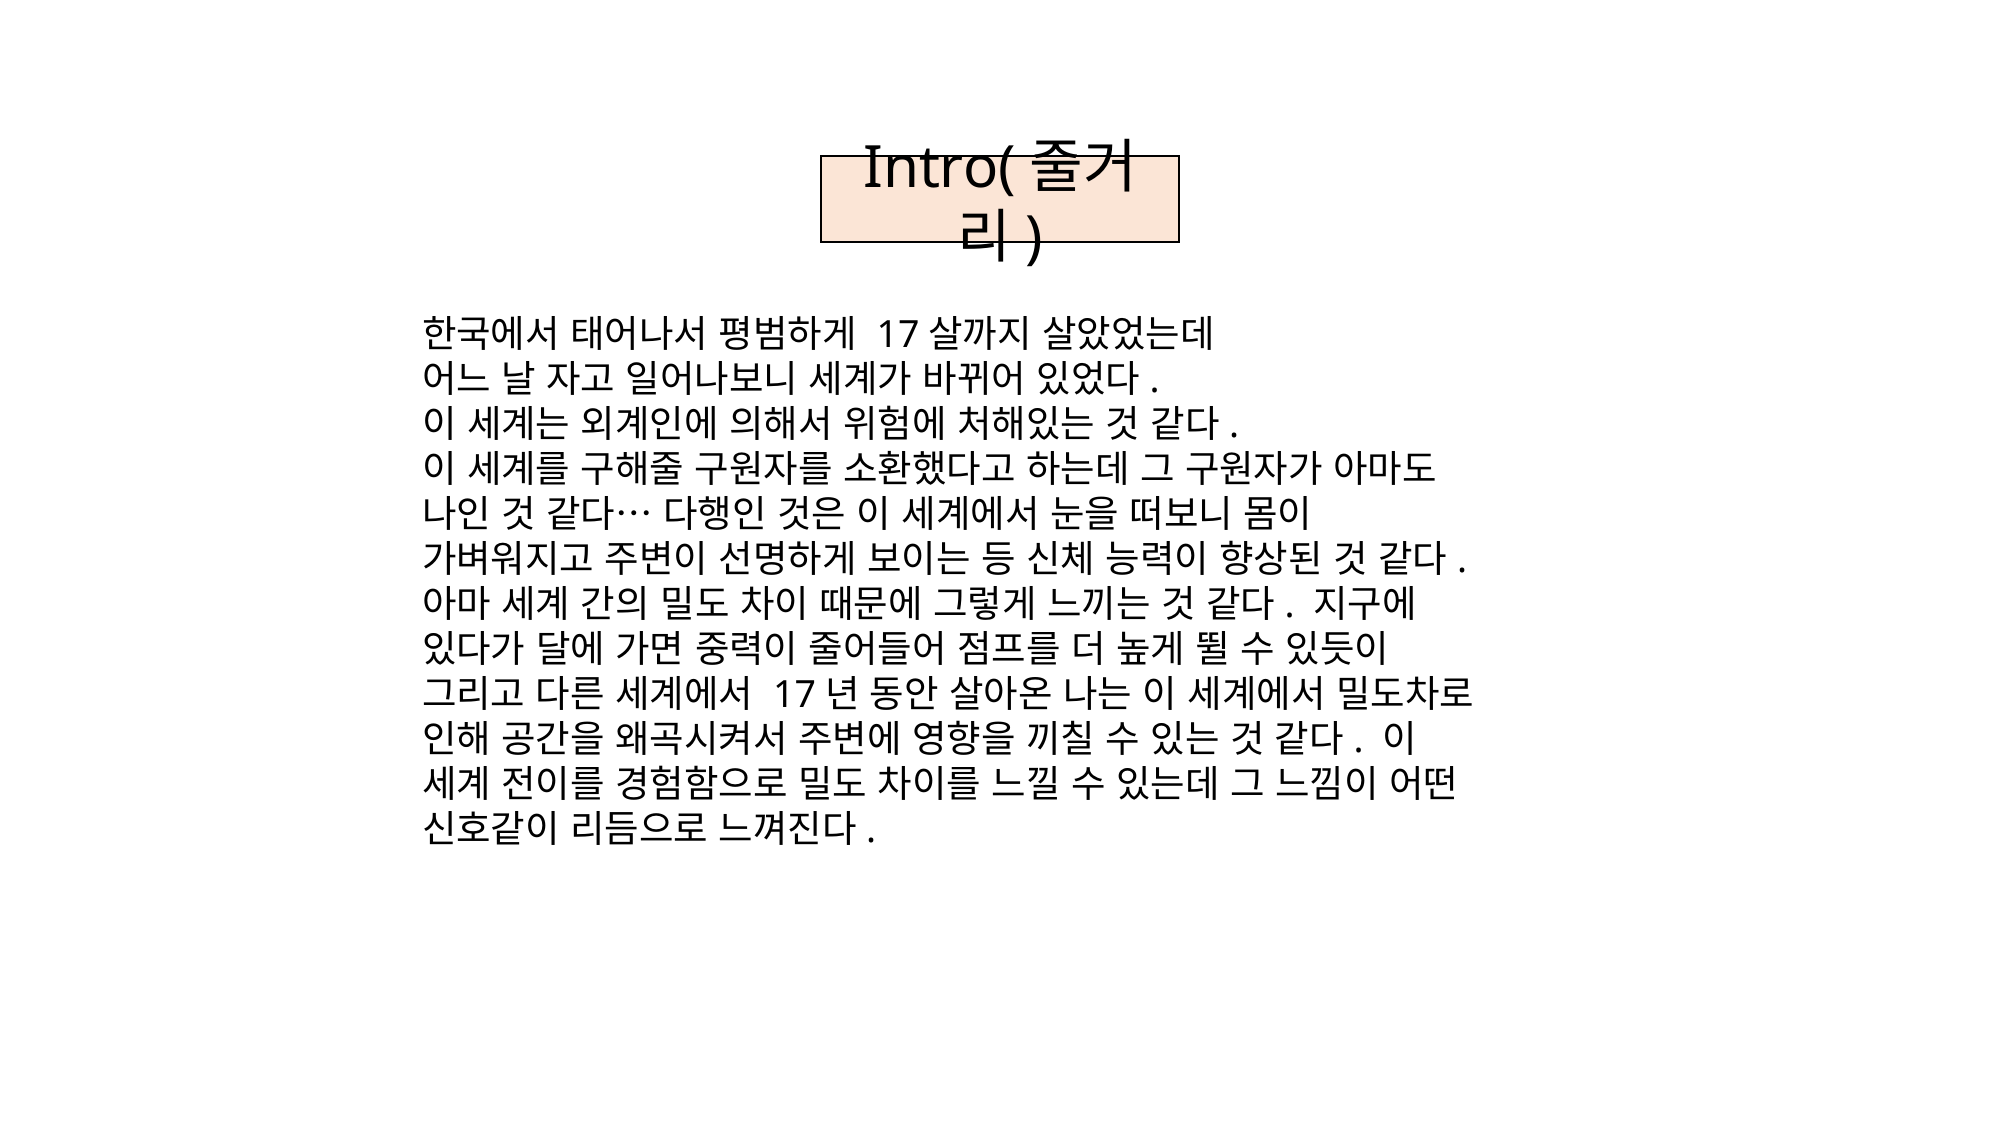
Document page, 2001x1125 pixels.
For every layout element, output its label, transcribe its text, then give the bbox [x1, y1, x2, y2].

text_box Intro(줄거리) [820, 155, 1180, 243]
text_box 한국에서 태어나서 평범하게 17살까지 살았었는데 어느 날 자고 일어나보니 세계가 바뀌어 있었다. 이 세계는 외계인에 의해서 위험에 처해있는 것 같다. 이 세계를 구해줄 구원자를 소환했다고 하는데 그 구원자가 아마도 나인 것 같다… 다행인 것은 이 세계에서 눈을 떠보니 몸이 가벼워지고 주변이 선명하게 보이는 등 신체 능력이 향상된 것 같다. 아마 세계 간의 밀도 차이 때문에 그렇게 느끼는 것 같다. 지구에 있다가 달에 가면 중력이 줄어들어 점프를 더 높게 뛸 수 있듯이 그리고 다른 세계에서 17년 동안 살아온 나는 이 세계에서 밀도차로 인해 공간을 왜곡시켜서 주변에 영향을 끼칠 수 있는 것 같다. 이 세계 전이를 경험함으로 밀도 차이를 느낄 수 있는데 그 느낌이 어떤 신호같이 리듬으로 느껴진다. [407, 302, 1507, 858]
